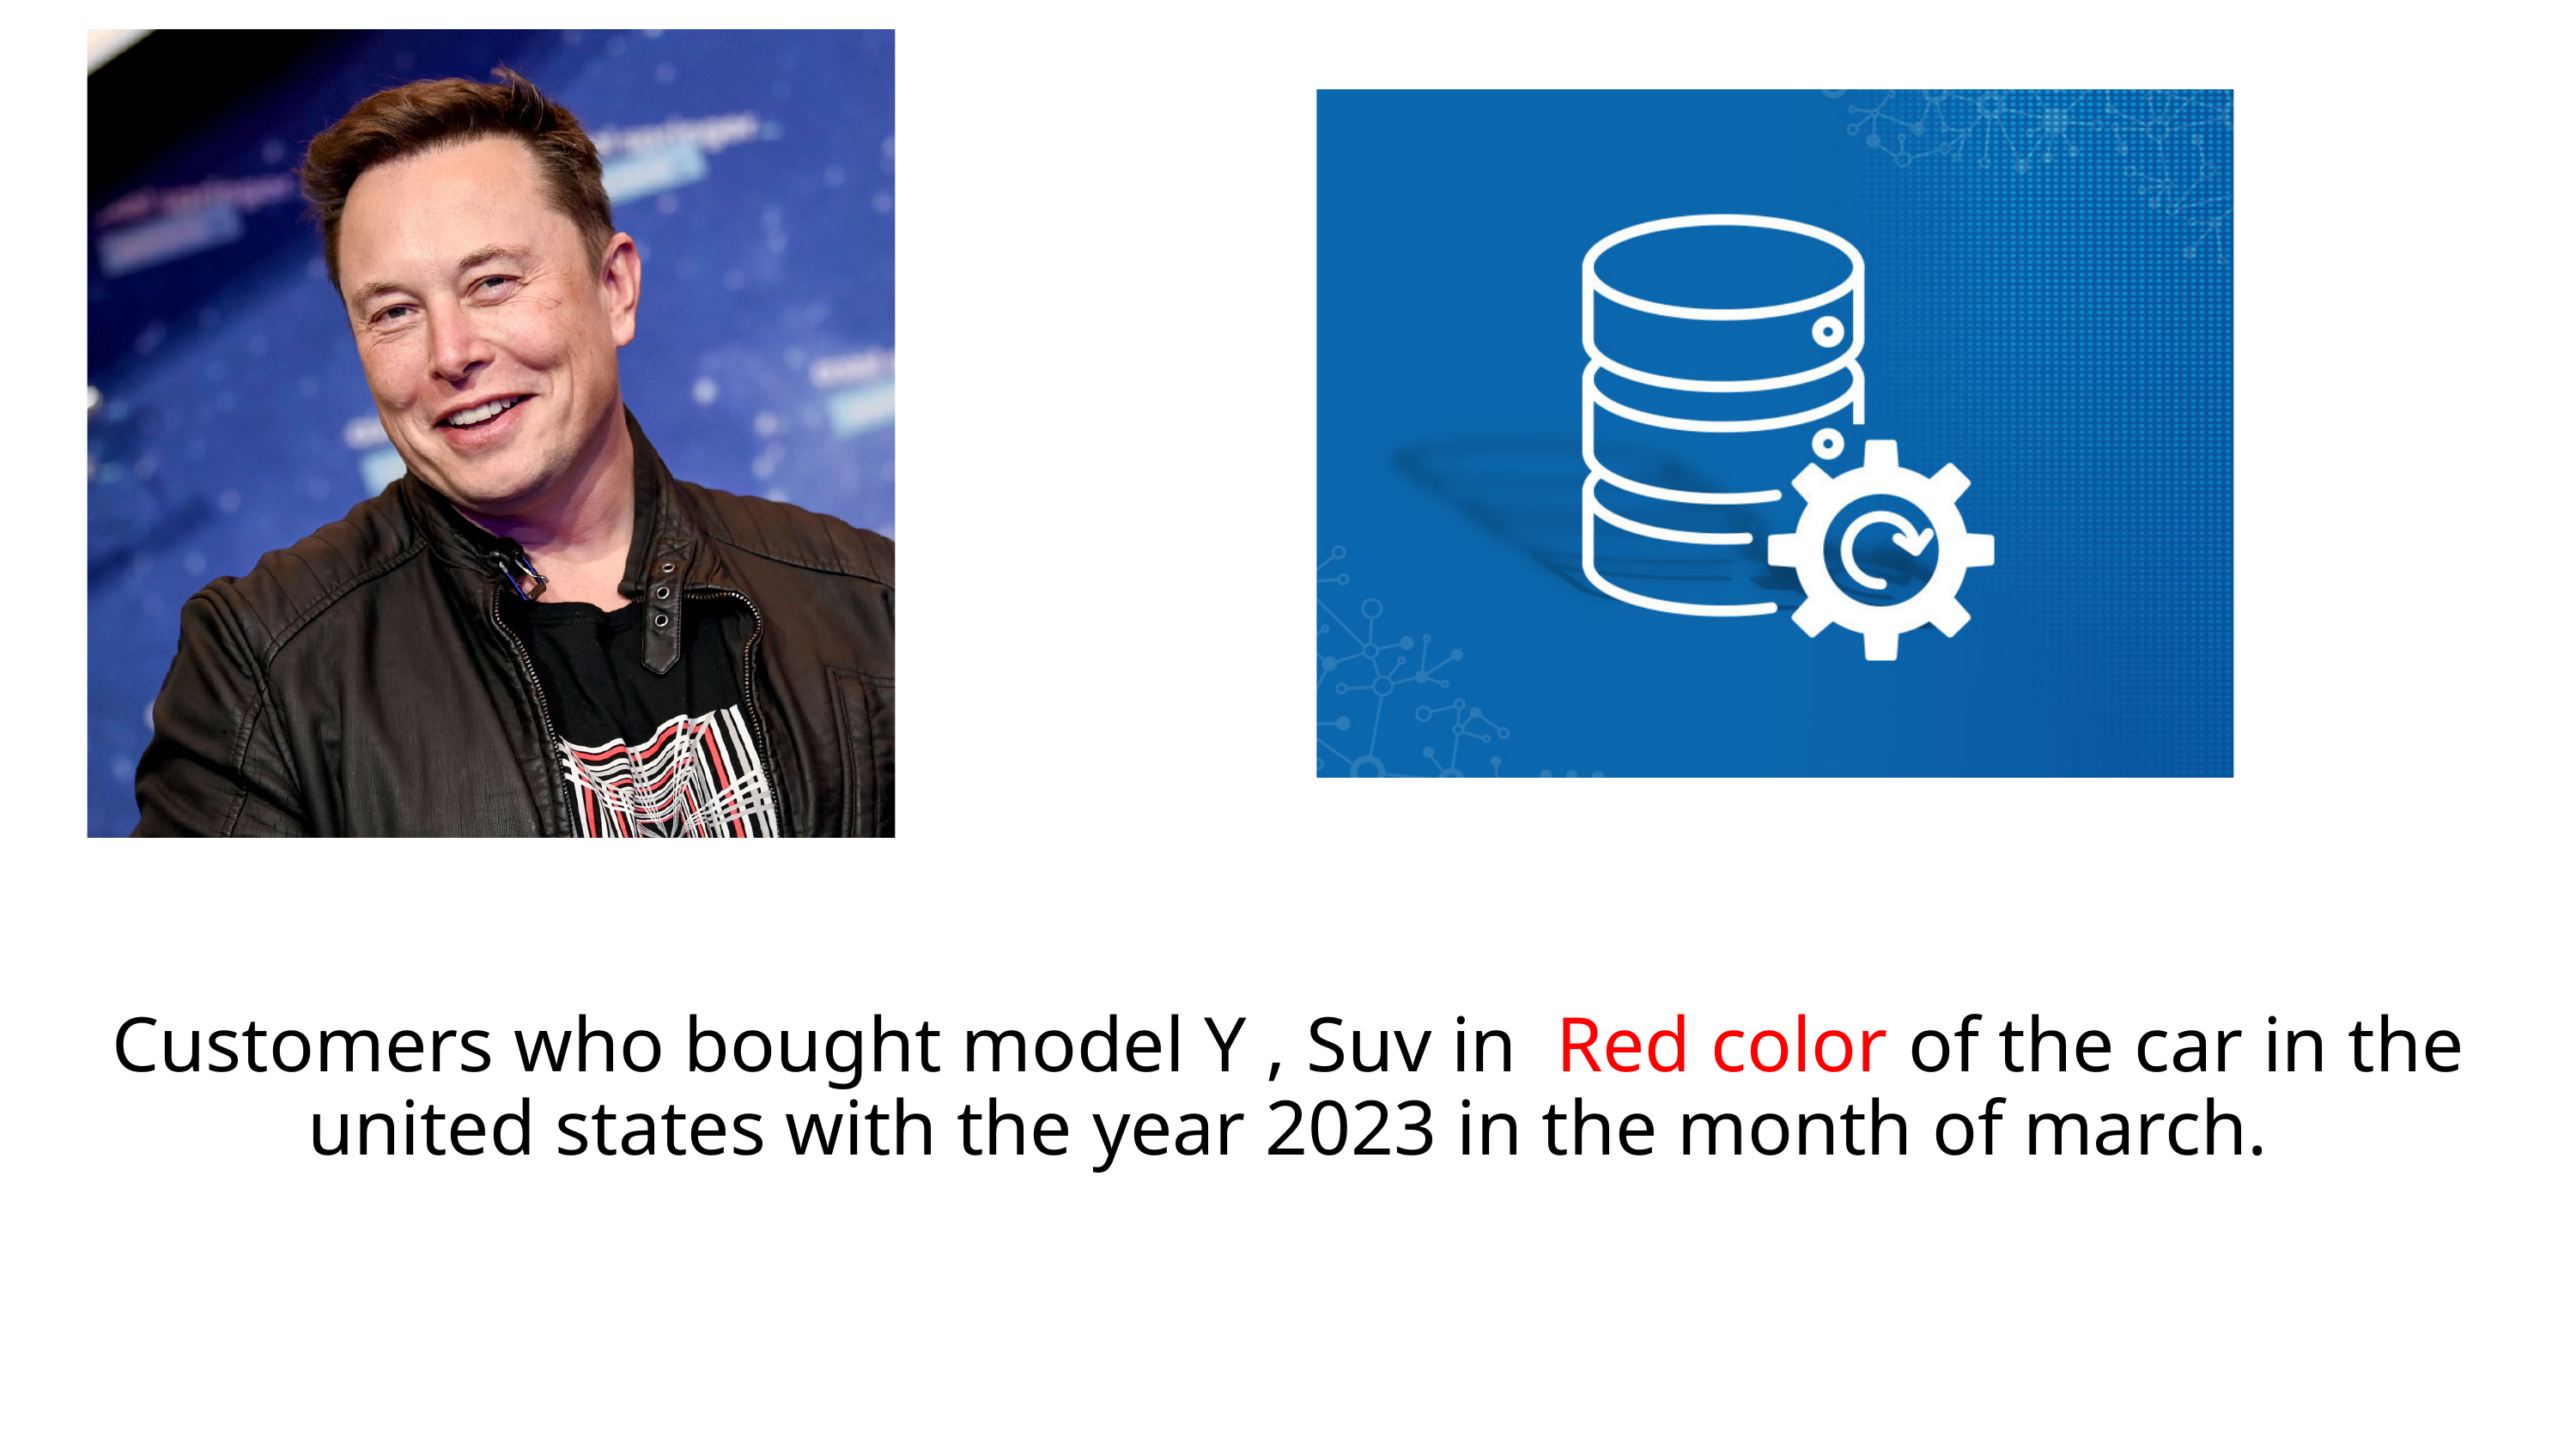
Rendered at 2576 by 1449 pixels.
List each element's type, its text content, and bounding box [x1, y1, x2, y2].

text_box [1316, 89, 2234, 778]
text_box [87, 29, 896, 838]
text_box Customers who bought model Y , Suv in Red color of the car in the united states with the year 2023 in the month of march. [0, 1003, 2576, 1170]
